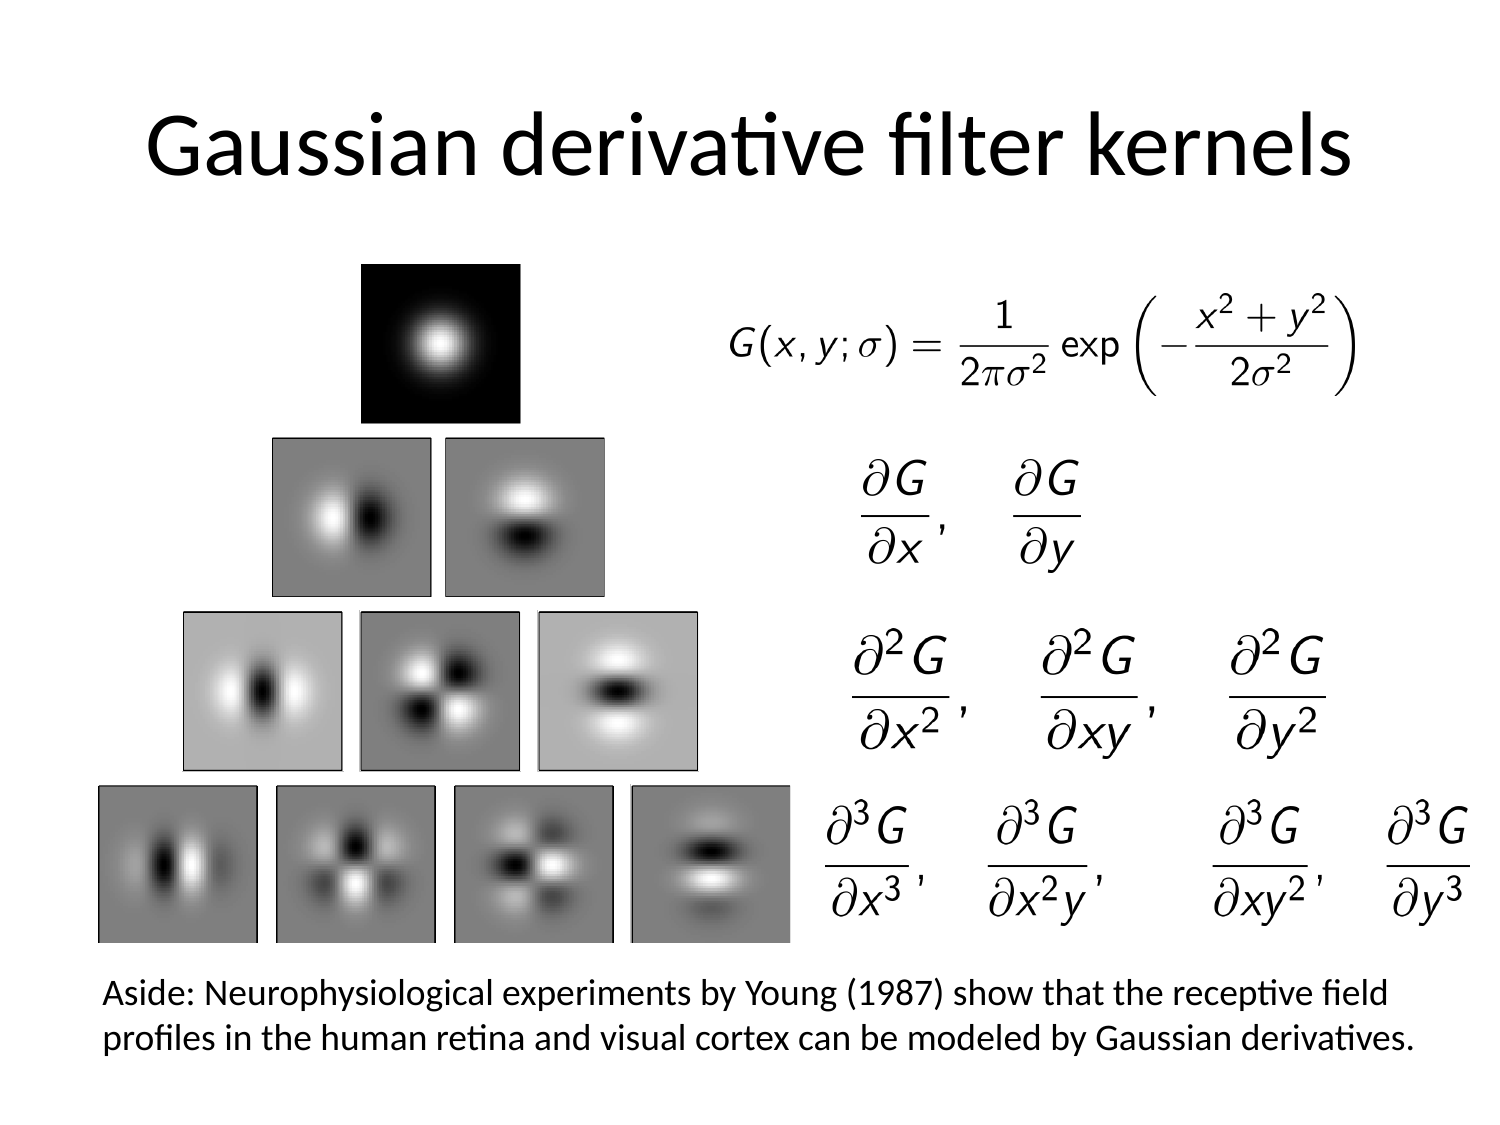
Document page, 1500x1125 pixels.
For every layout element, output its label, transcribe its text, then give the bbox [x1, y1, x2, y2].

picture [730, 293, 1356, 396]
text_box Aside: Neurophysiological experiments by Young (1987) show that the receptive field profiles in the human retina and visual cortex can be modeled by Gaussian derivatives. [87, 961, 1438, 1066]
picture [825, 799, 1470, 926]
title Gaussian derivative filter kernels [75, 45, 1425, 233]
picture [861, 459, 1081, 573]
picture [851, 627, 1327, 759]
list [0, 262, 1063, 944]
